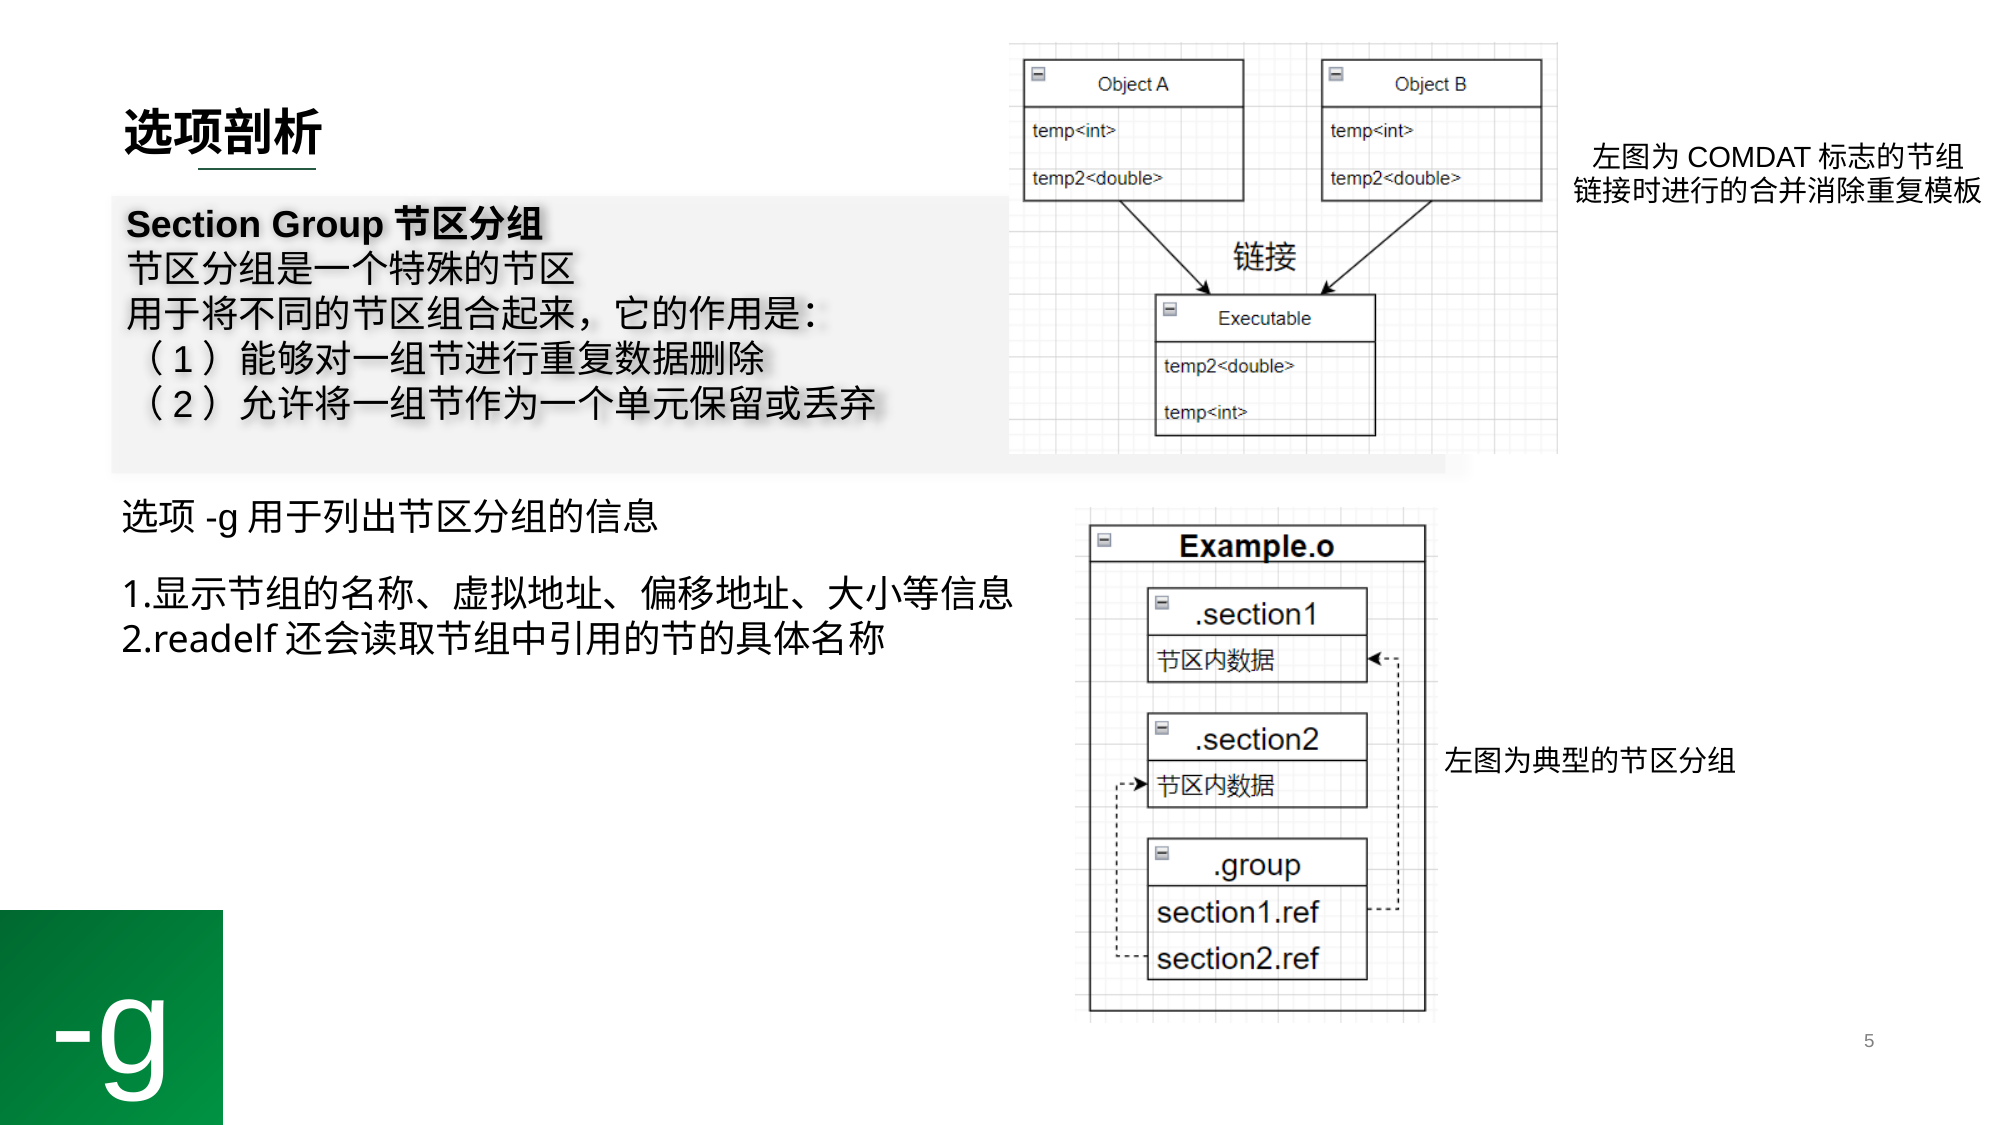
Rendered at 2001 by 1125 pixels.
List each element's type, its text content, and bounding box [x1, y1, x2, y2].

text_box 左图为典型的节区分组 [1438, 735, 1813, 785]
text_box 显示节组的名称、虚拟地址、偏移地址、大小等信息 readelf还会读取节组中引用的节的具体名称 [106, 562, 1055, 668]
text_box -g [0, 909, 224, 1125]
text_box 左图为COMDAT标志的节组 链接时进行的合并消除重复模板 [1558, 130, 2000, 216]
title 选项剖析 [108, 0, 1890, 169]
text_box 选项-g用于列出节区分组的信息 [106, 485, 1255, 591]
picture [1075, 507, 1438, 1023]
picture [1009, 42, 1558, 454]
text_box Section Group节区分组 节区分组是一个特殊的节区 用于将不同的节区组合起来，它的作用是： （1）能够对一组节进行重复数据删除 （2）允许将一组节作为一个单元保留或丢弃 [110, 195, 1446, 474]
slide_number 5 [1471, 1022, 1890, 1057]
